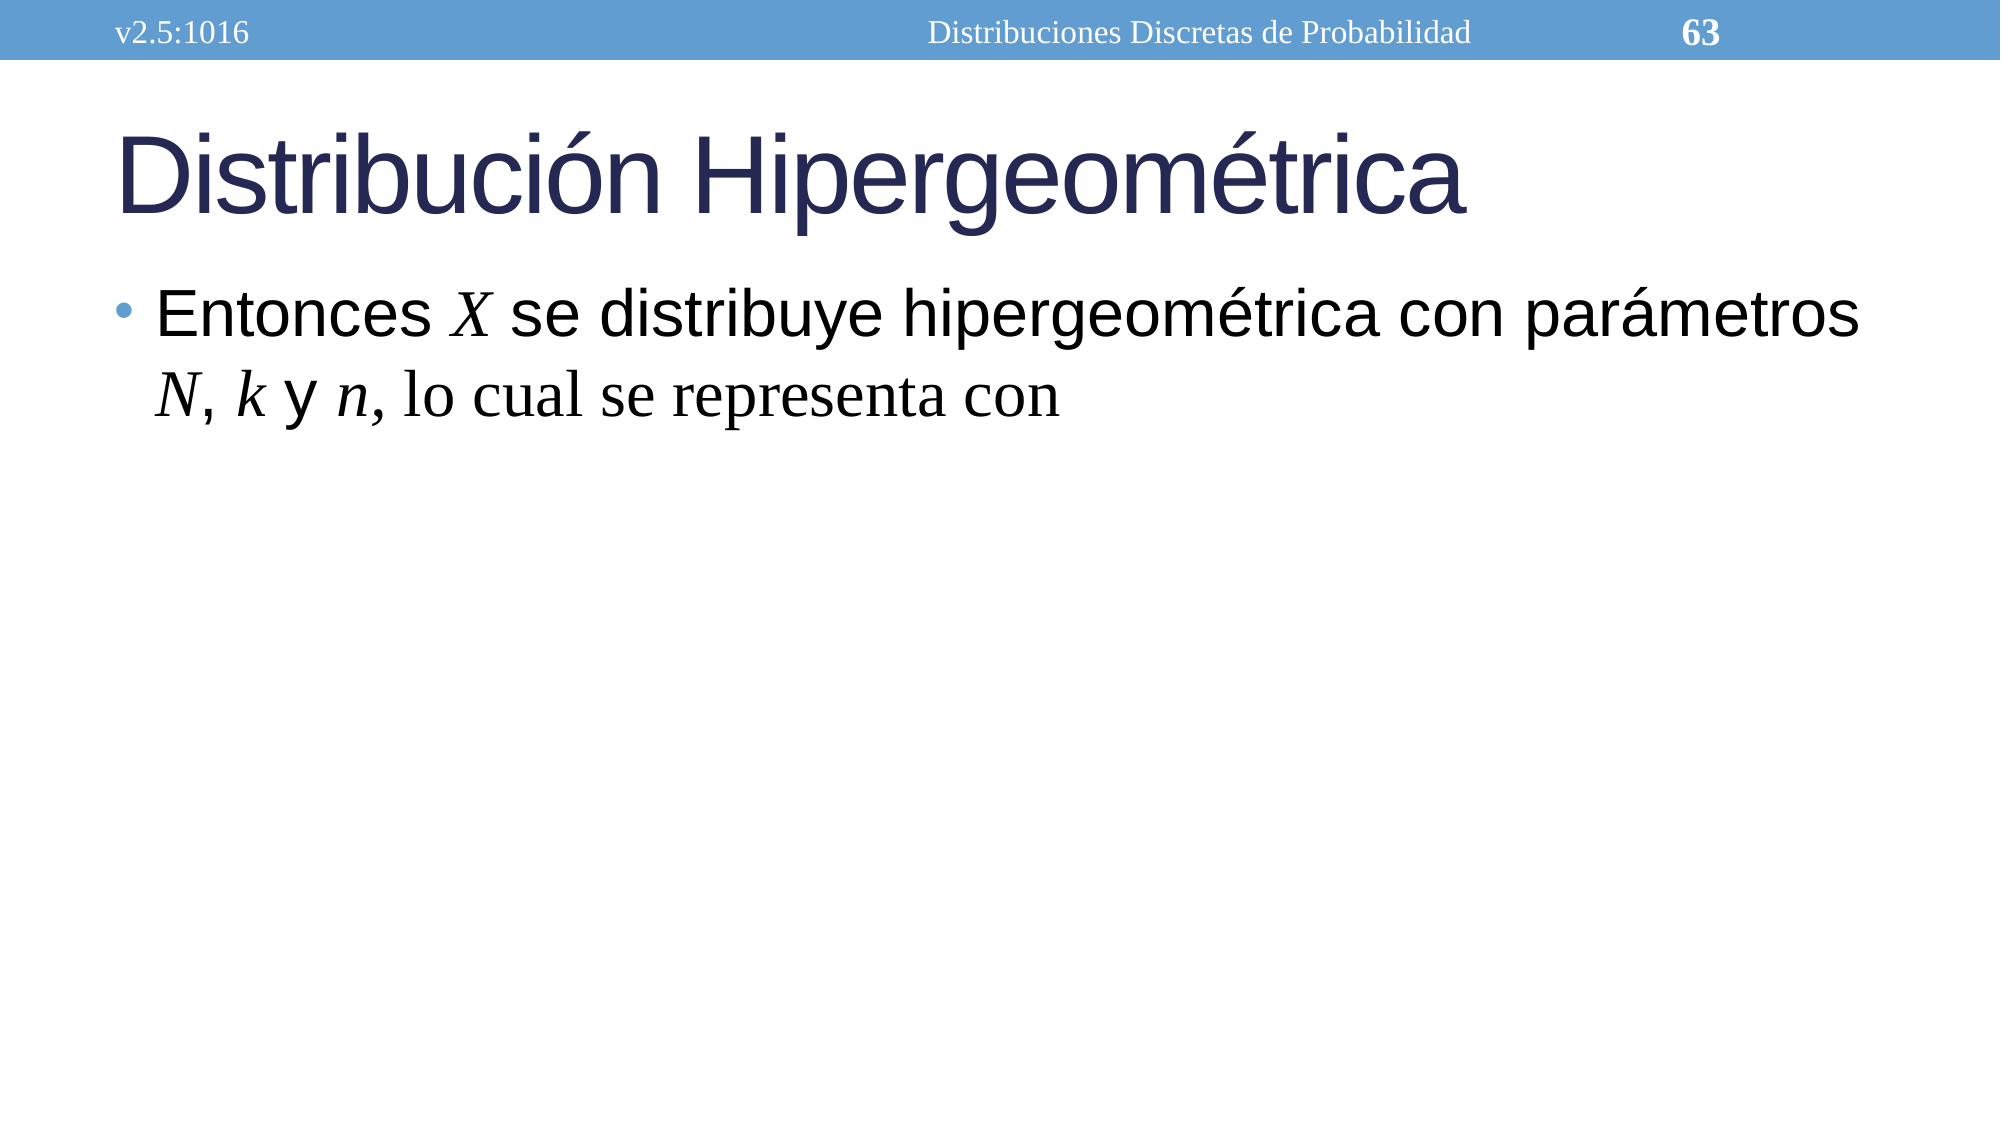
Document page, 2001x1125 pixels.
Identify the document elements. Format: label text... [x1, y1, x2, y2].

footer Distribuciones Discretas de Probabilidad [750, 3, 1650, 57]
title Distribución Hipergeométrica [99, 87, 1900, 250]
slide_number 63 [1666, 3, 1900, 57]
slide_number v2.5:1016 [99, 3, 734, 57]
